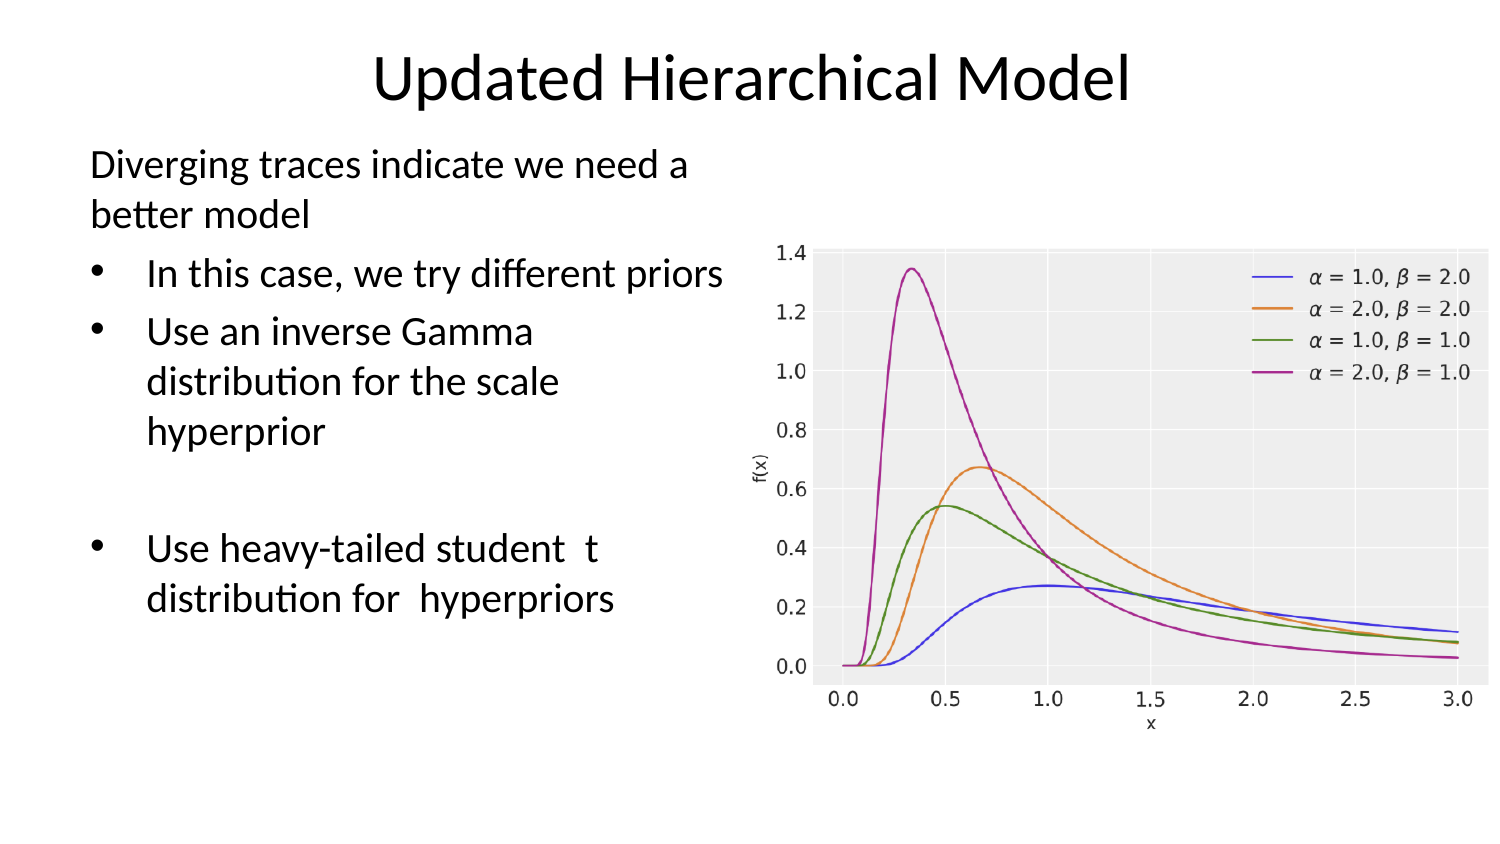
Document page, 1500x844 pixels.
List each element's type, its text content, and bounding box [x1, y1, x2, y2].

title Updated Hierarchical Model [75, 33, 1429, 122]
picture [751, 234, 1496, 734]
